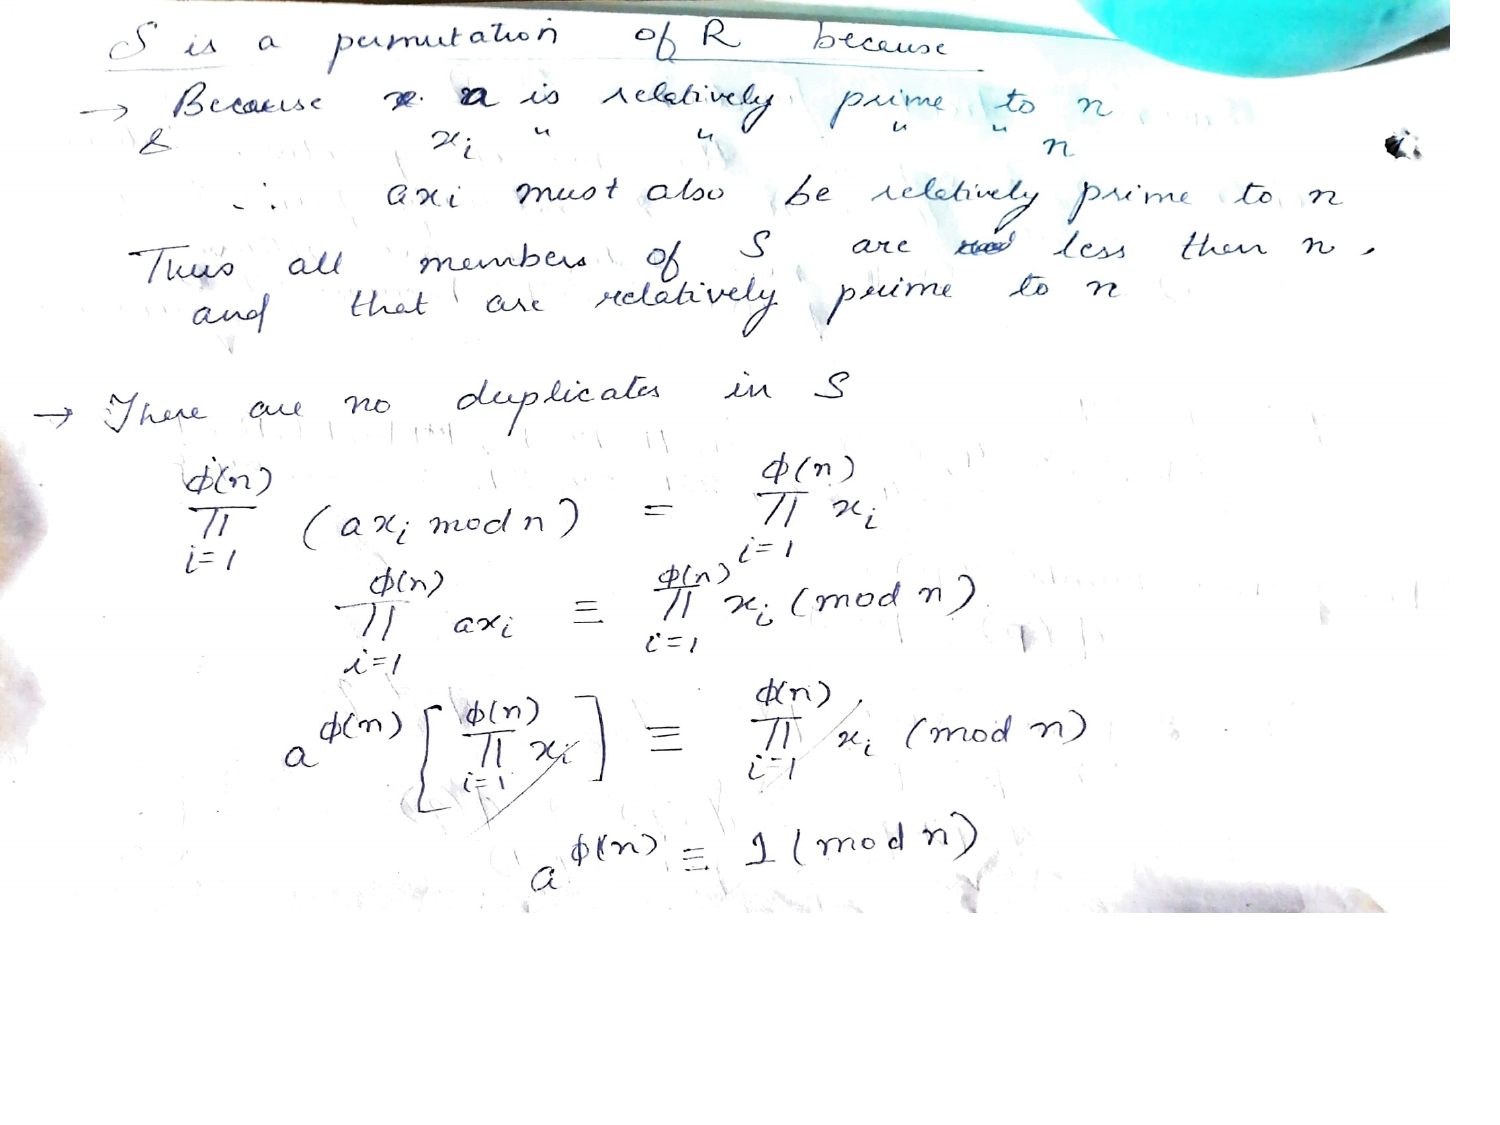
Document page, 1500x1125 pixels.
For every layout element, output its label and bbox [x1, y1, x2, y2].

picture [0, 0, 1451, 913]
